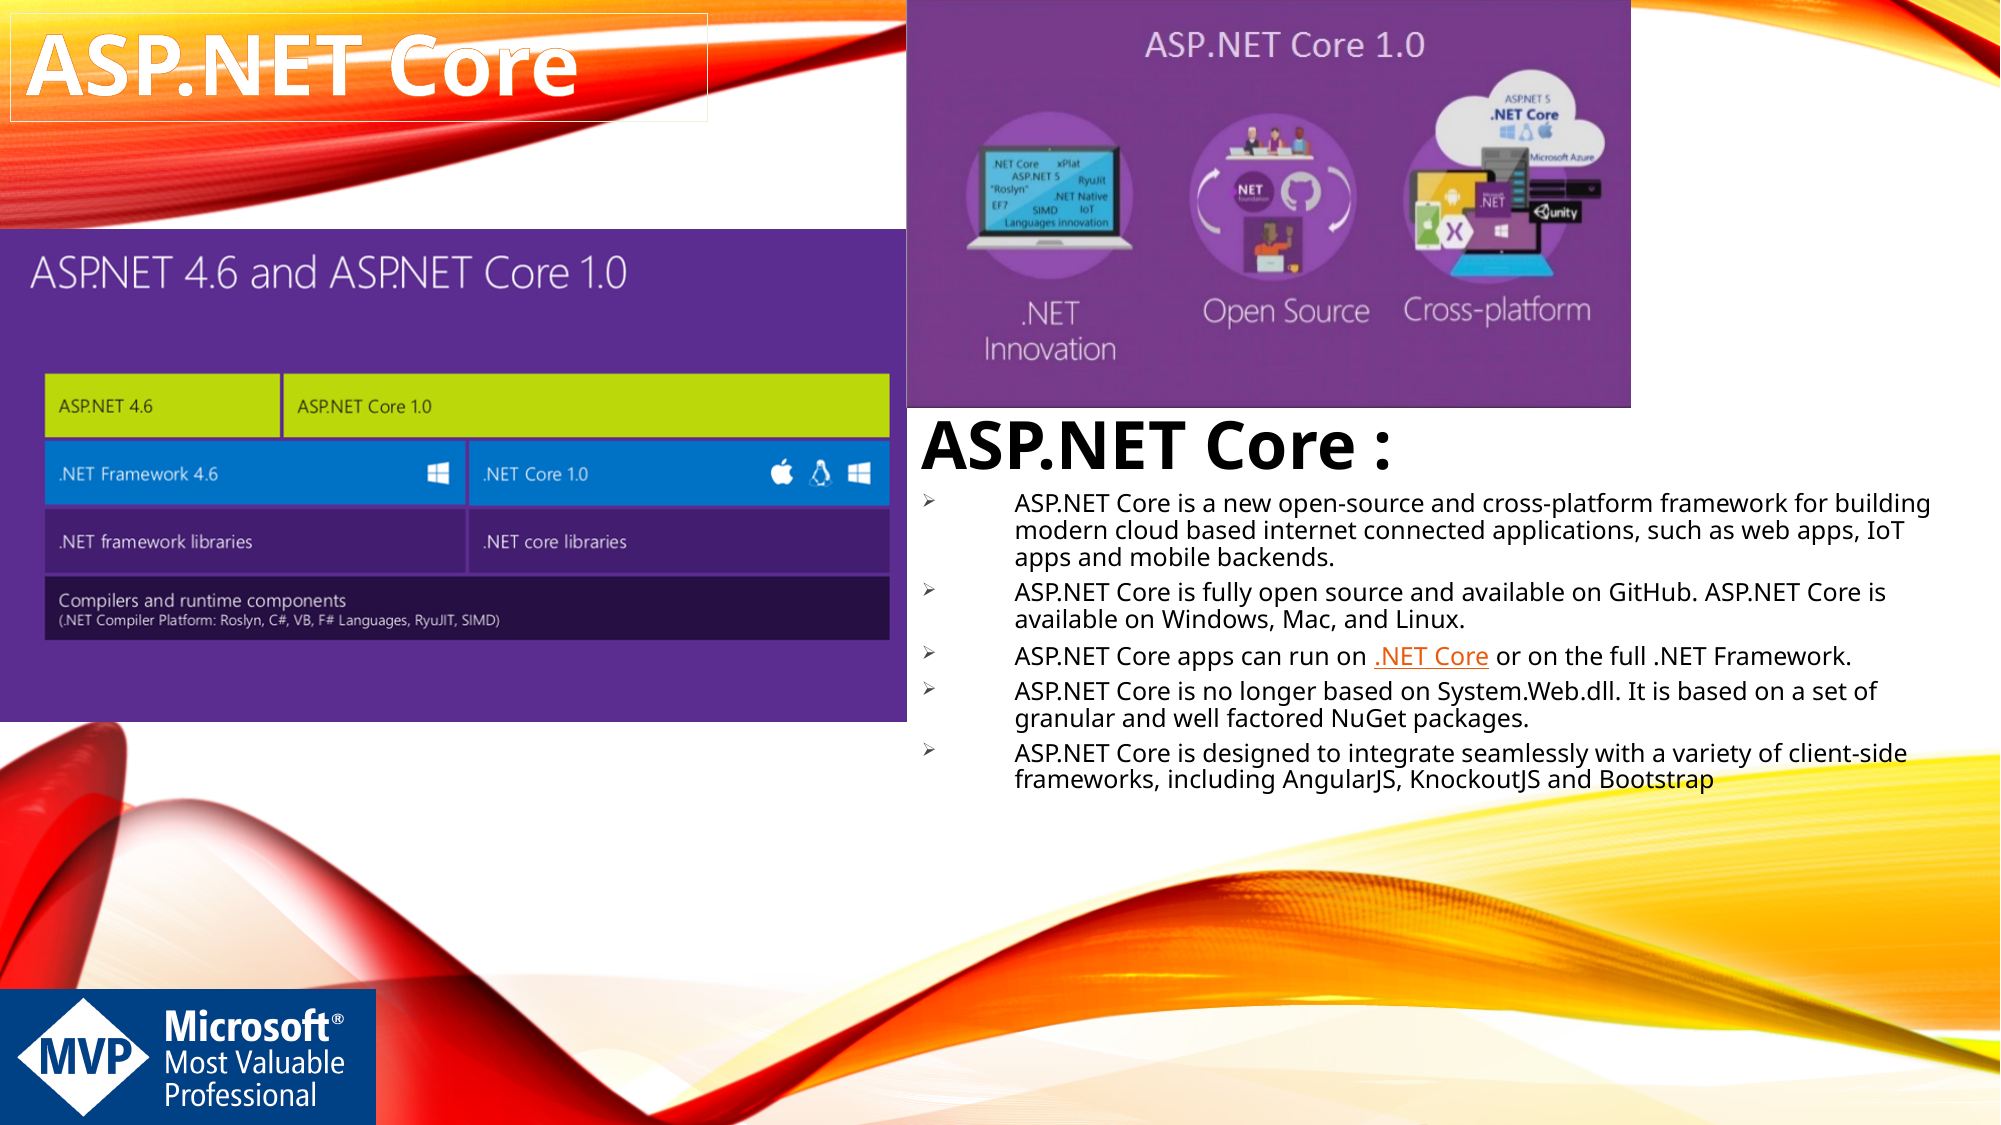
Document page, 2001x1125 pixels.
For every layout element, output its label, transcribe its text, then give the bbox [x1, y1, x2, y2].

text_box ASP.NET Core : ASP.NET Core is a new open-source and cross-platform framework for building modern cloud based internet connected applications, such as web apps, IoT apps and mobile backends. ASP.NET Core is fully open source and available on GitHub. ASP.NET Core is available on Windows, Mac, and Linux. ASP.NET Core apps can run on .NET Core or on the full .NET Framework. ASP.NET Core is no longer based on System.Web.dll. It is based on a set of granular and well factored NuGet packages. ASP.NET Core is designed to integrate seamlessly with a variety of client-side frameworks, including AngularJS, KnockoutJS and Bootstrap [906, 404, 1981, 877]
title ASP.NET Core [10, 13, 708, 122]
picture [0, 0, 2000, 1125]
